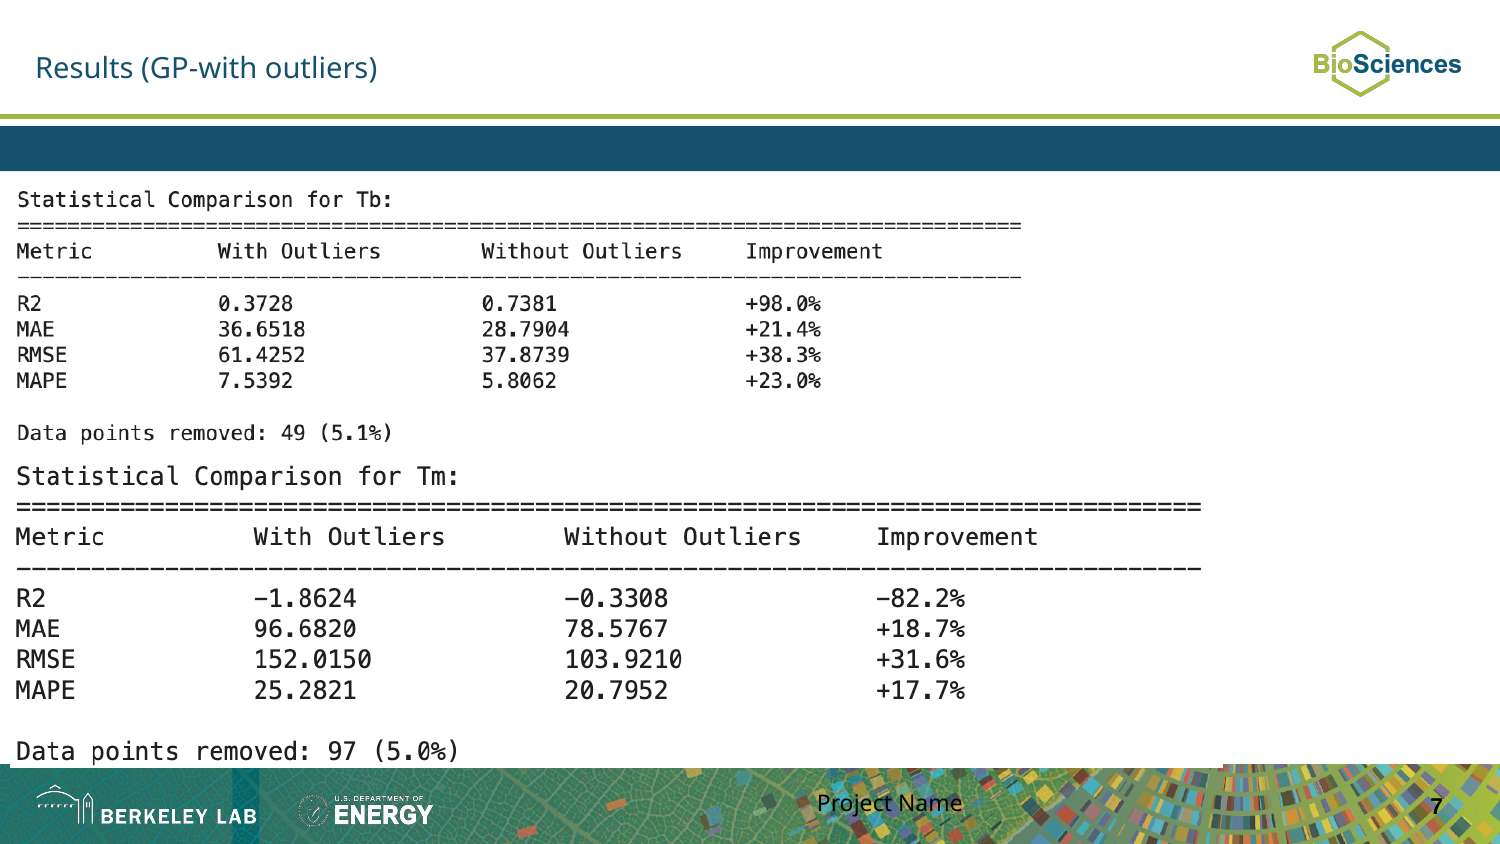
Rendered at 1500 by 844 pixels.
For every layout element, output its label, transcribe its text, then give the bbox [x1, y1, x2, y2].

slide_number ‹#› [1377, 783, 1455, 828]
list Project Name [476, 774, 1303, 835]
picture [1314, 31, 1461, 97]
title Results (GP-with outliers) [23, 18, 1210, 109]
picture [9, 180, 1026, 450]
picture [0, 452, 1500, 844]
